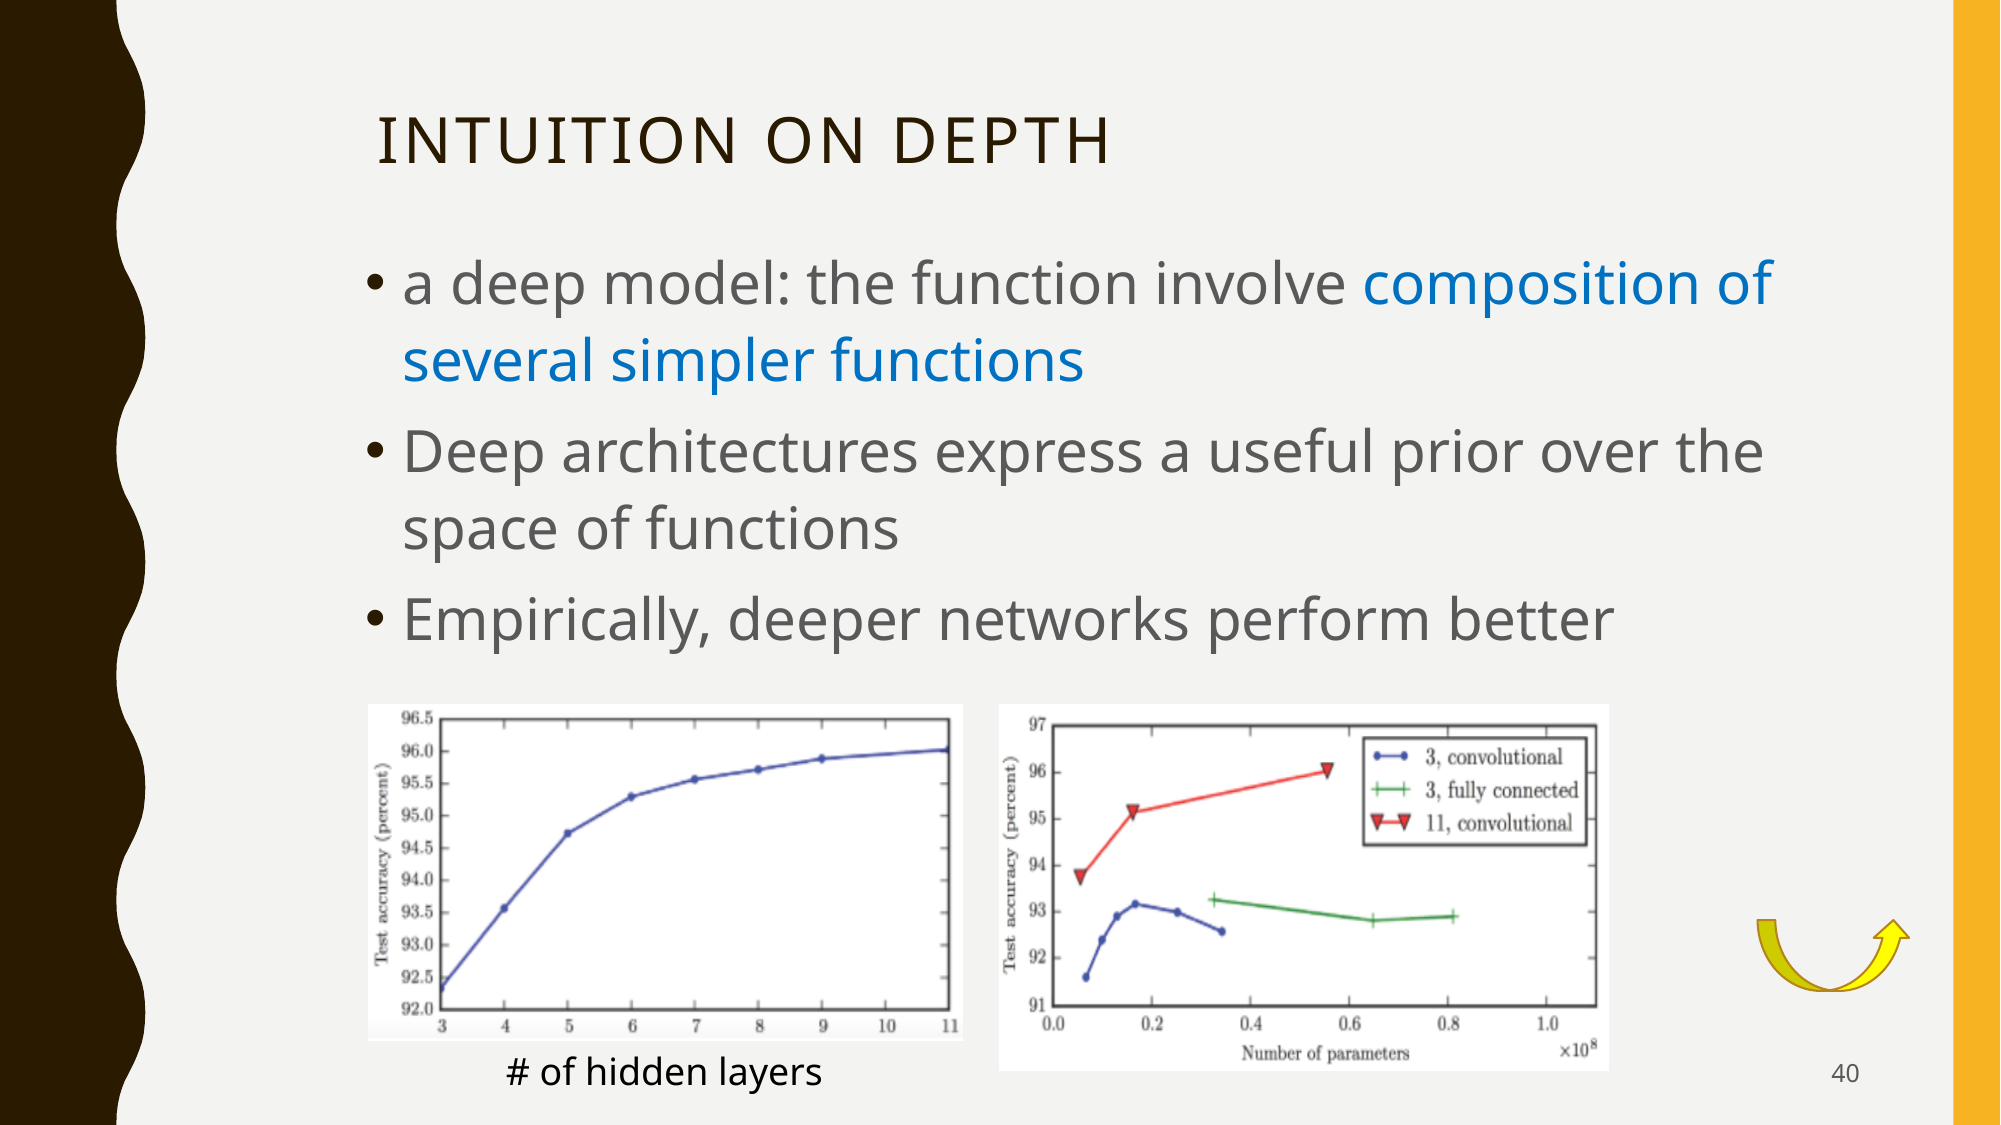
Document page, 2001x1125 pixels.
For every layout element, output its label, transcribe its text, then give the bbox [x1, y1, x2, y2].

picture [999, 704, 1609, 1071]
picture [368, 704, 963, 1041]
list a deep model: the function involve composition of several simpler functions Deep architectures express a useful prior over the space of functions Empirically, deeper networks perform better [350, 231, 1816, 991]
text_box # of hidden layers [490, 1041, 839, 1100]
slide_number 40 [1412, 1045, 1875, 1103]
text_box [1756, 919, 1911, 992]
title Intuition on Depth [362, 101, 1638, 187]
